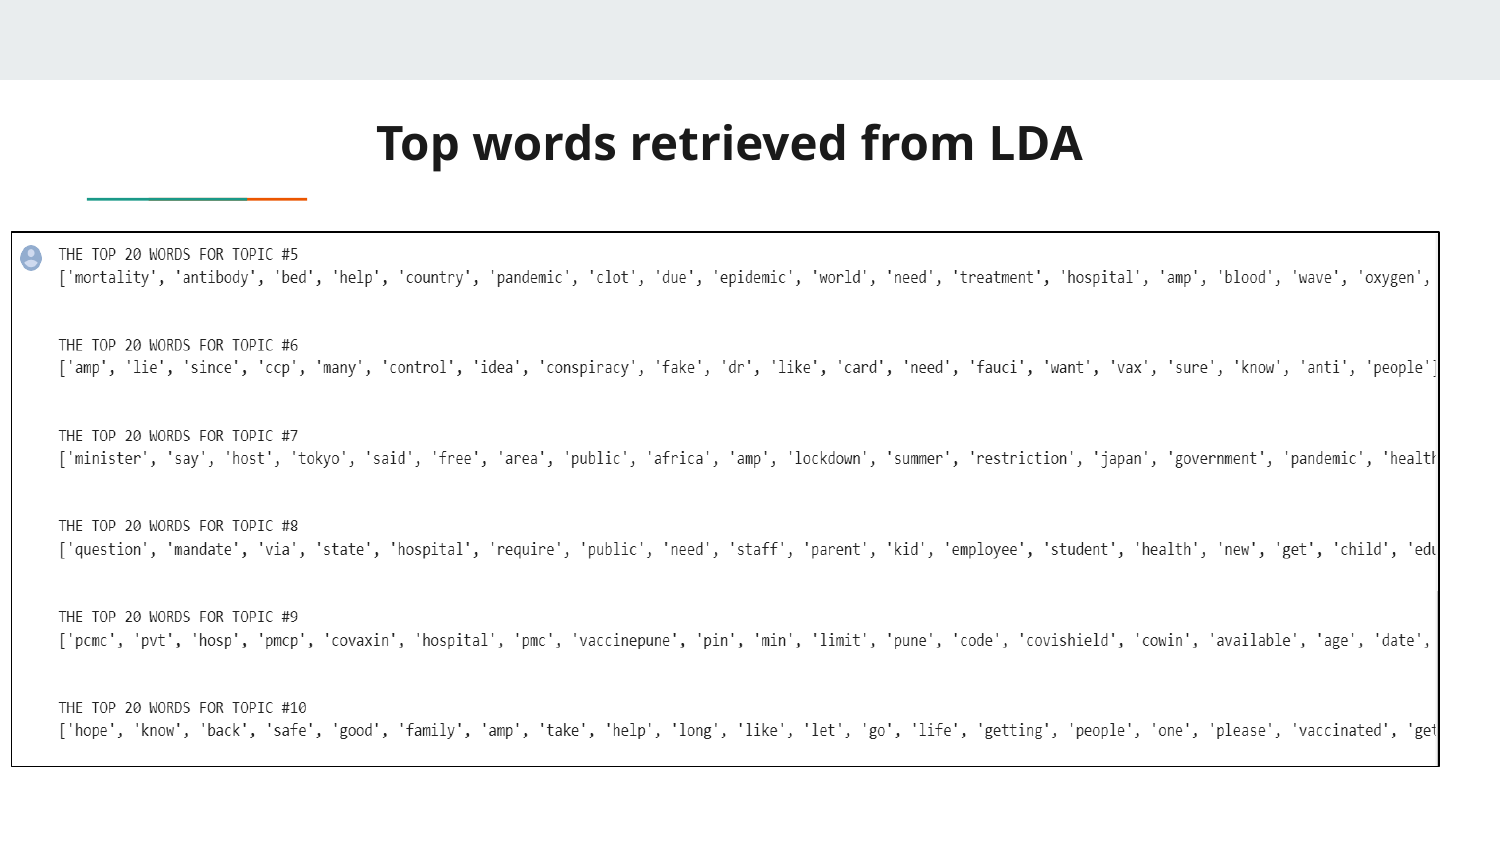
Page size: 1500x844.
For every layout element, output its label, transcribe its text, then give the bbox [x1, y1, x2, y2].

picture [12, 232, 1439, 766]
title Top words retrieved from LDA [99, 97, 1361, 186]
